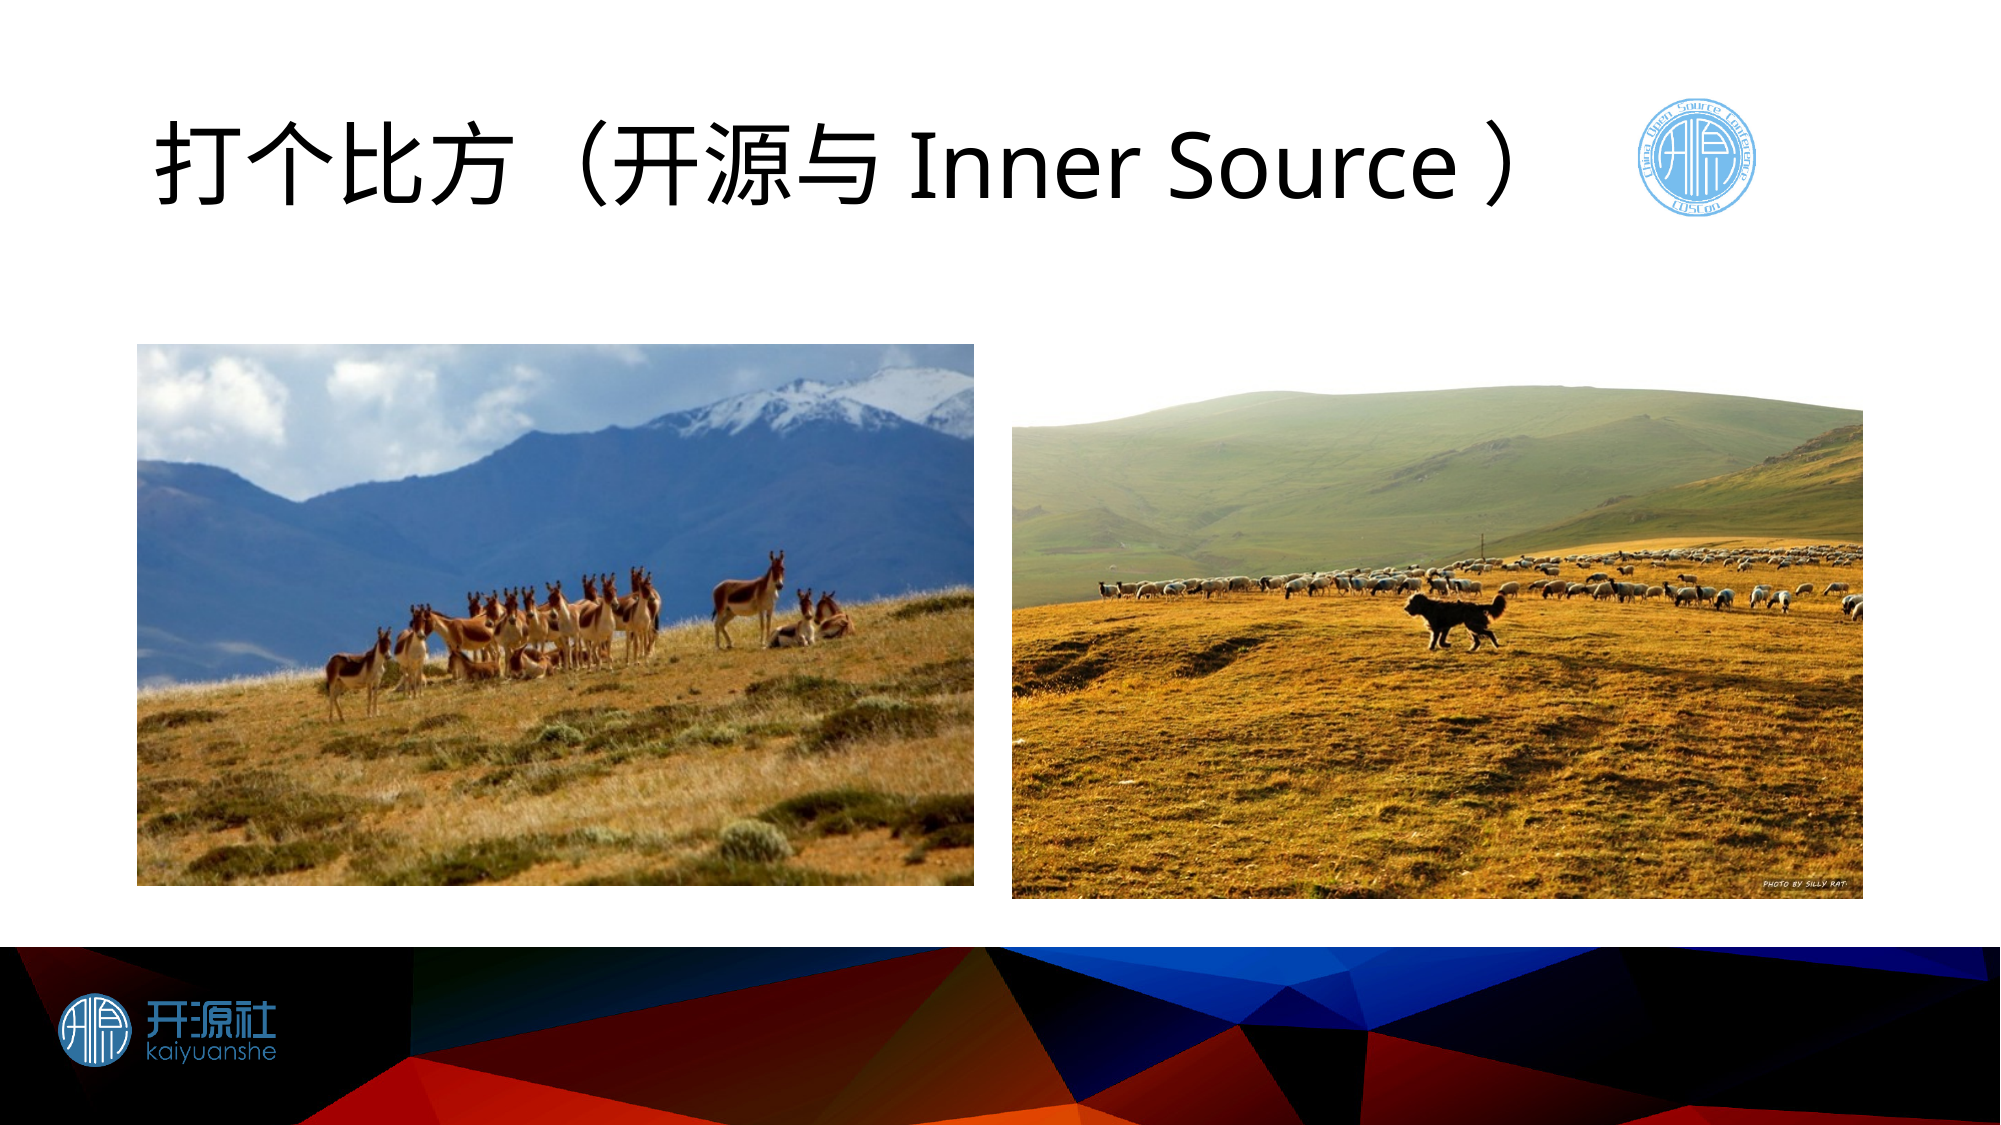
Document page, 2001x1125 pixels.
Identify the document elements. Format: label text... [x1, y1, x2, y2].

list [137, 344, 974, 886]
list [1012, 332, 1863, 899]
picture [0, 947, 2000, 1125]
title 打个比方（开源与Inner Source） [137, 59, 1863, 278]
